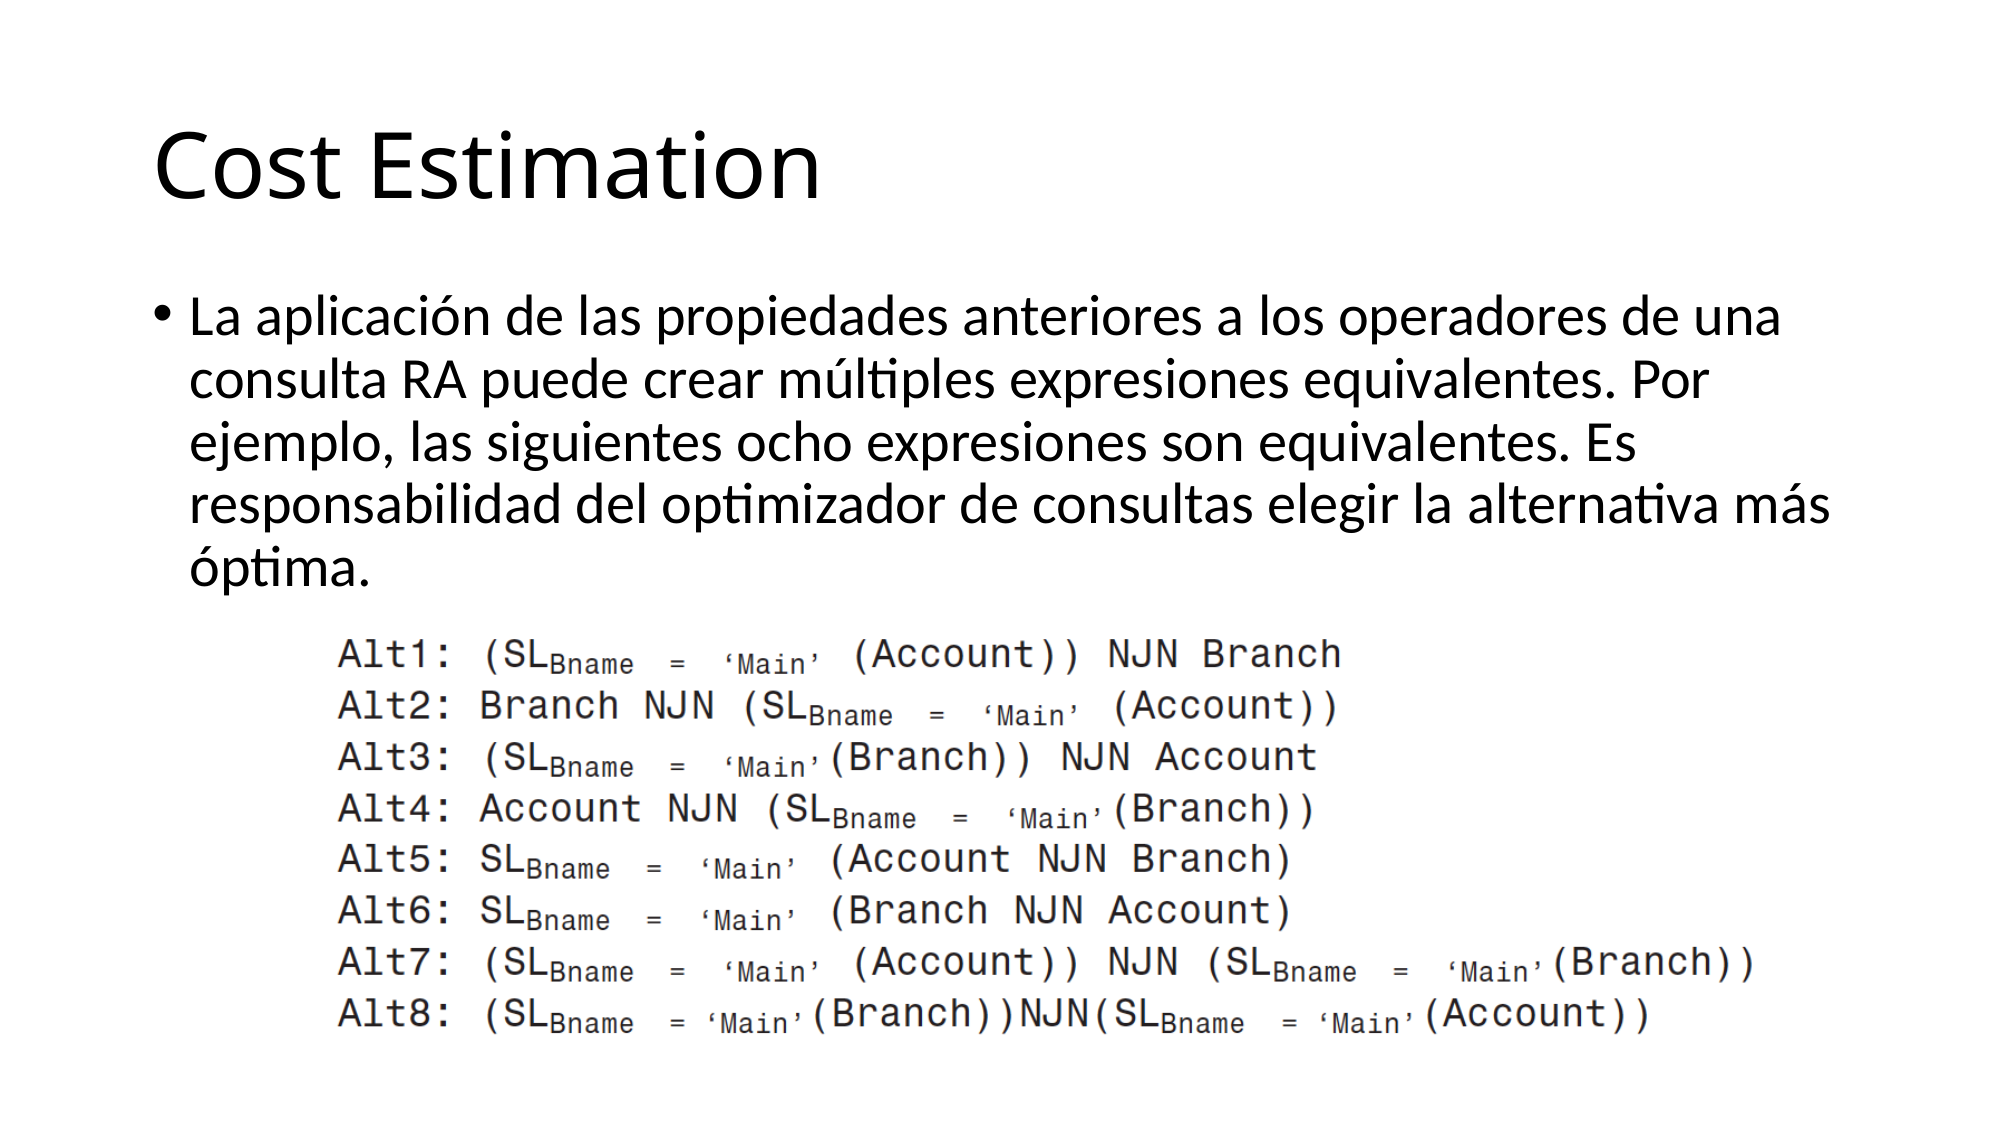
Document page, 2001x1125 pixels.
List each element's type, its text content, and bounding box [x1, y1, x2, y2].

picture [320, 628, 1774, 1051]
title Cost Estimation [137, 59, 1863, 277]
list La aplicación de las propiedades anteriores a los operadores de una consulta RA puede crear múltiples expresiones equivalentes. Por ejemplo, las siguientes ocho expresiones son equivalentes. Es responsabilidad del optimizador de consultas elegir la alternativa más óptima. [137, 277, 1863, 1014]
